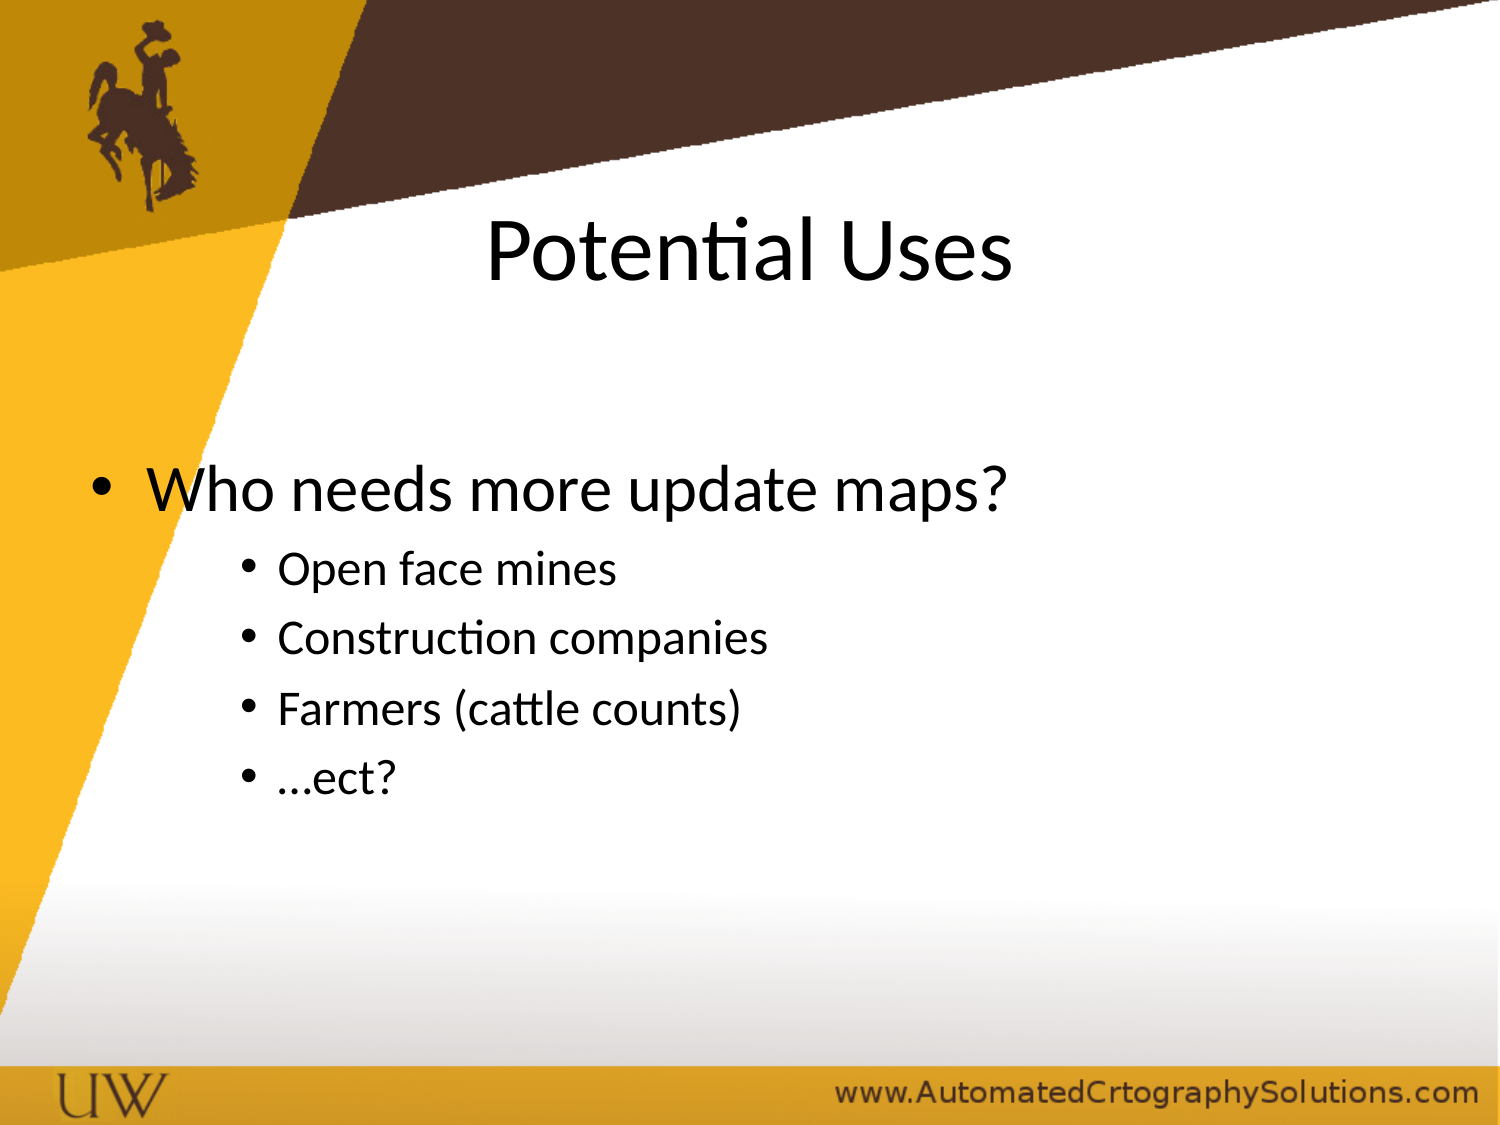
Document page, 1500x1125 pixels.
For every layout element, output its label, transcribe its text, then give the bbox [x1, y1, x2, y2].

title Potential Uses [75, 149, 1425, 338]
list Who needs more update maps? Open face mines Construction companies Farmers (cattle counts) …ect? [75, 437, 1425, 1005]
picture [0, 0, 1500, 1125]
